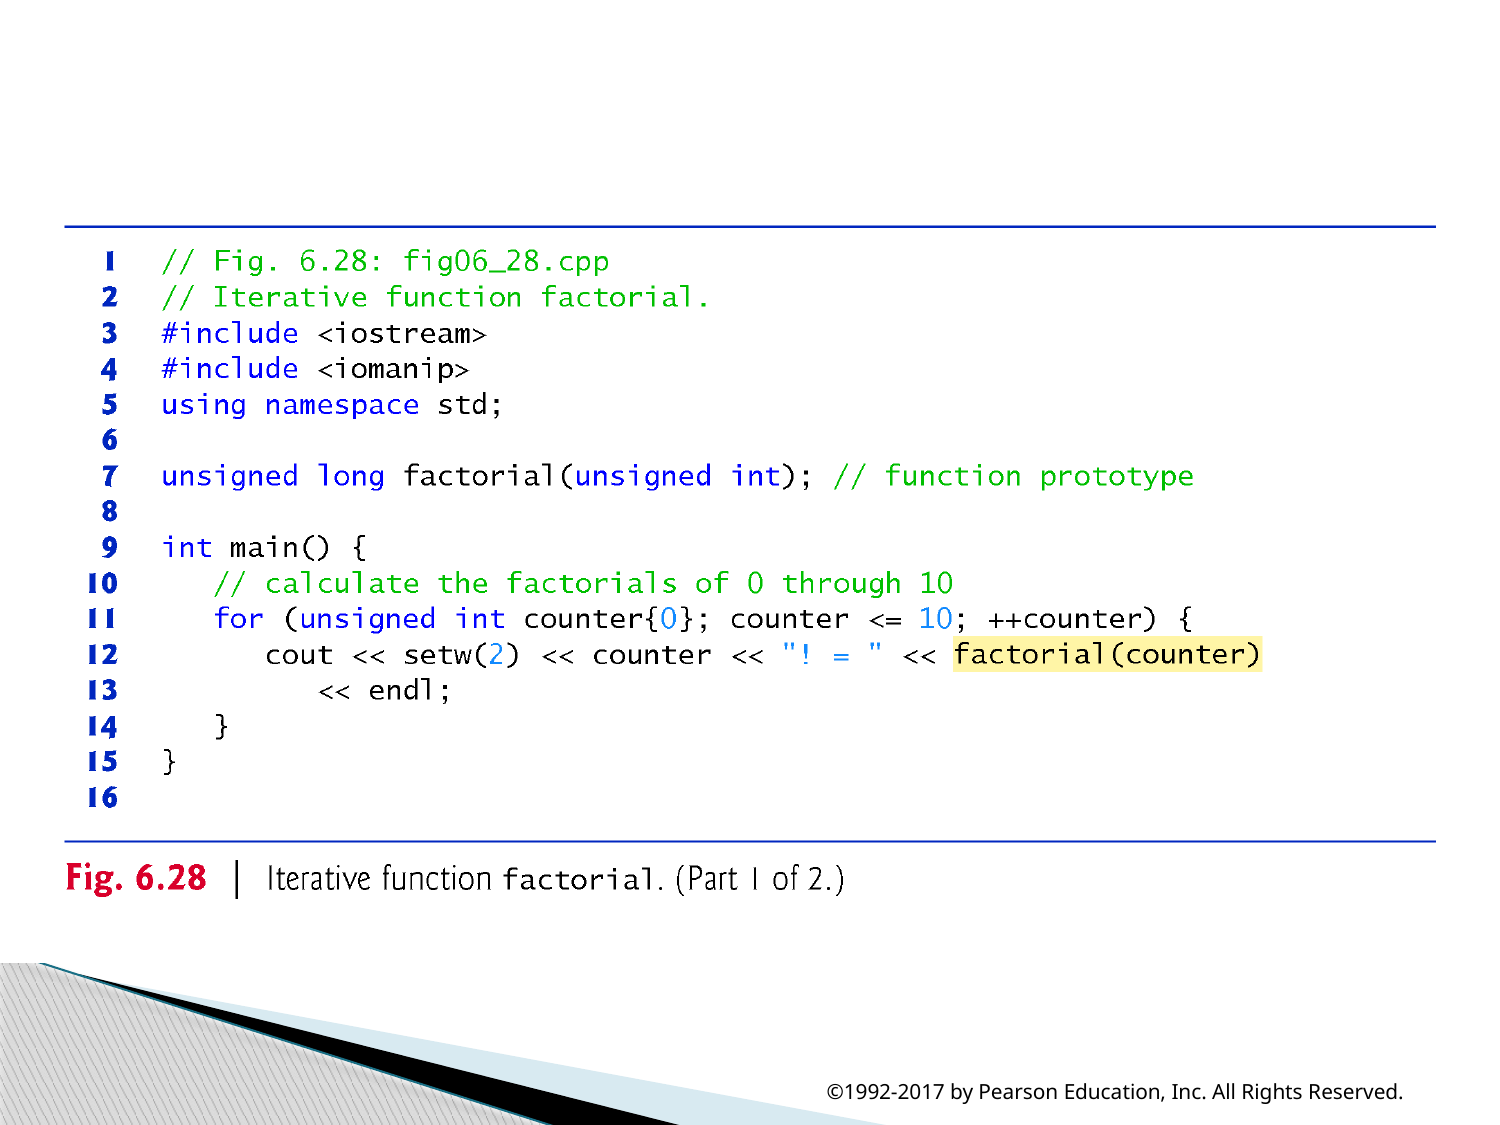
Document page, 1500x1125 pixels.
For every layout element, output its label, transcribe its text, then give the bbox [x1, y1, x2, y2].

picture [0, 161, 1500, 964]
footer ©1992-2017 by Pearson Education, Inc. All Rights Reserved. [650, 1051, 1419, 1112]
